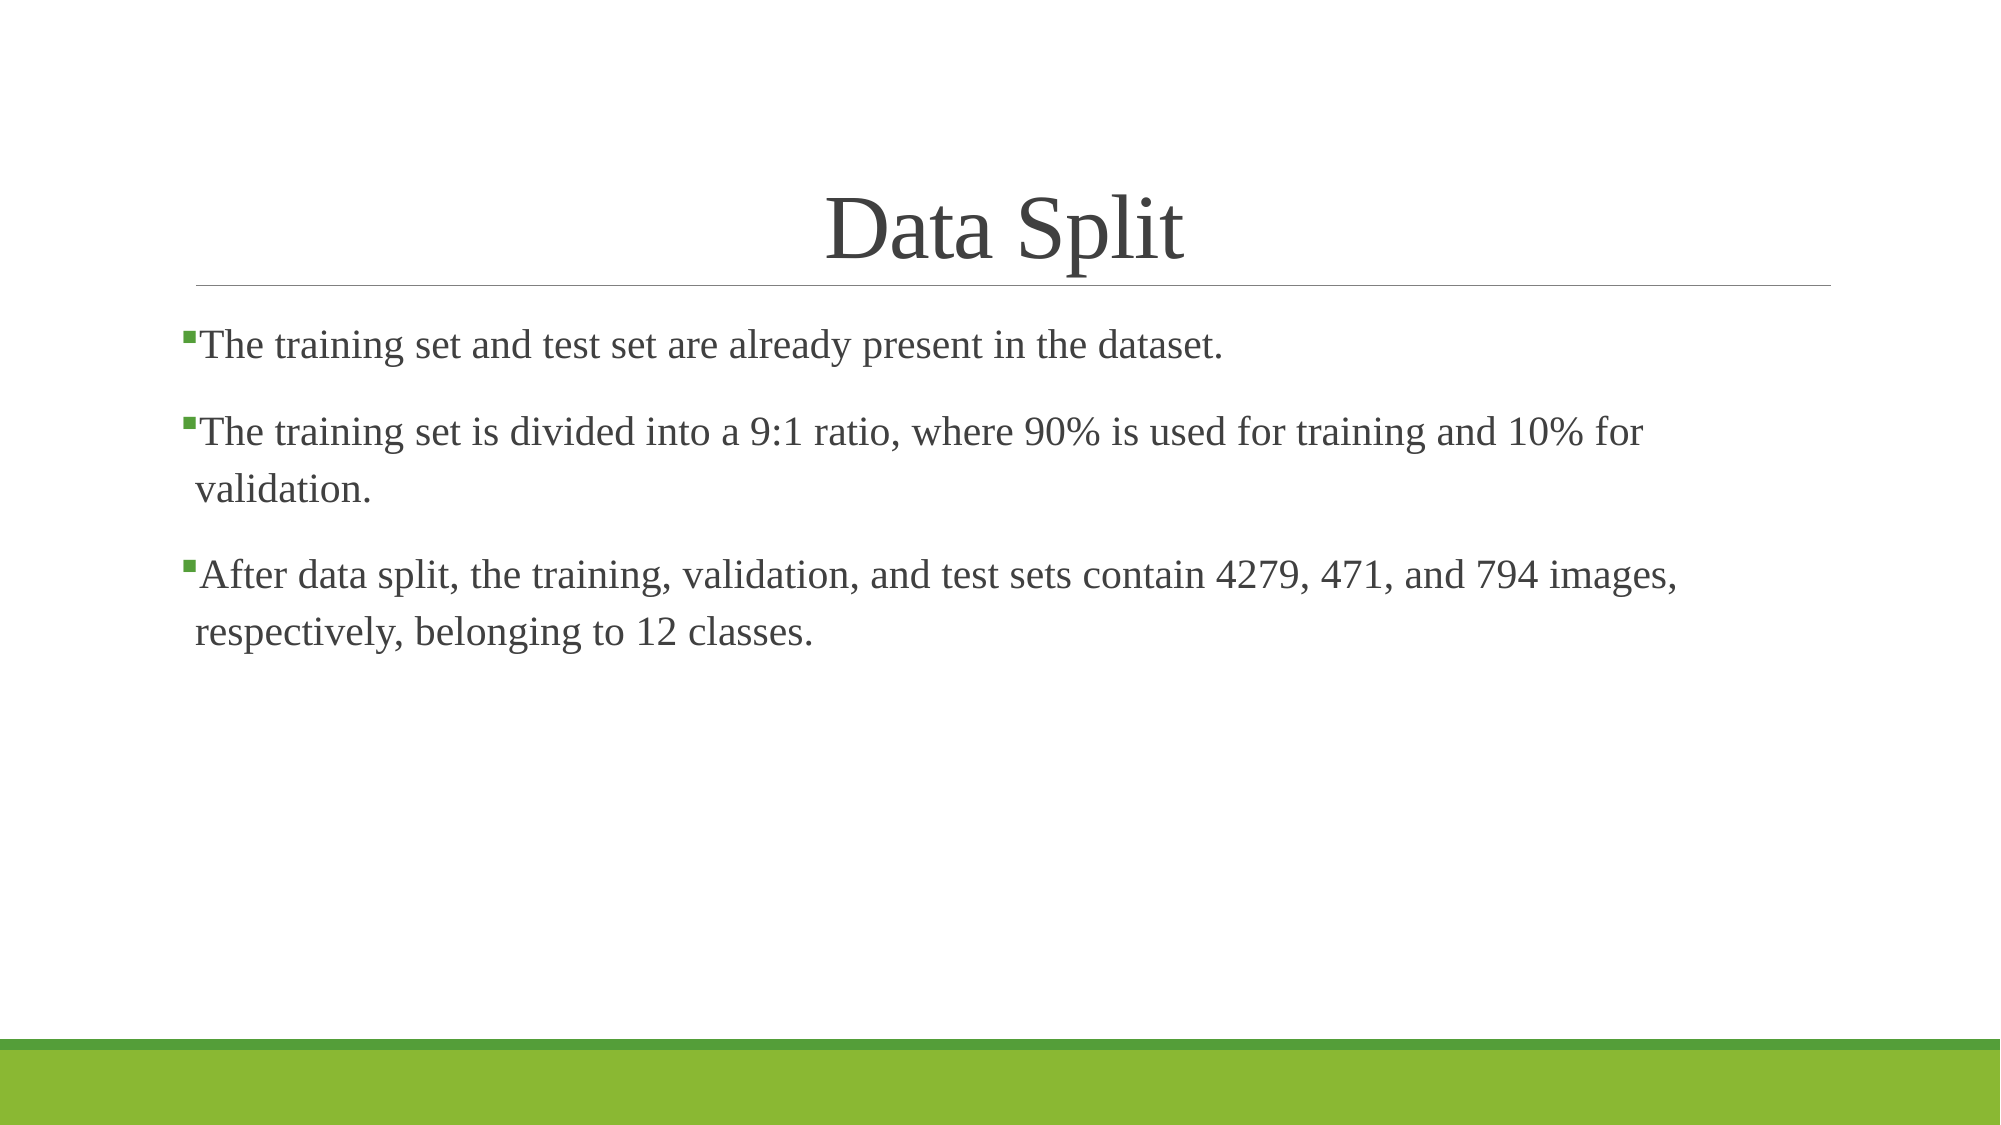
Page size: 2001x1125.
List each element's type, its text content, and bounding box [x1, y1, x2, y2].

title Data Split [180, 47, 1830, 285]
list The training set and test set are already present in the dataset. The training set is divided into a 9:1 ratio, where 90% is used for training and 10% for validation. After data split, the training, validation, and test sets contain 4279, 471, and 794 images, respectively, belonging to 12 classes. [180, 302, 1830, 963]
